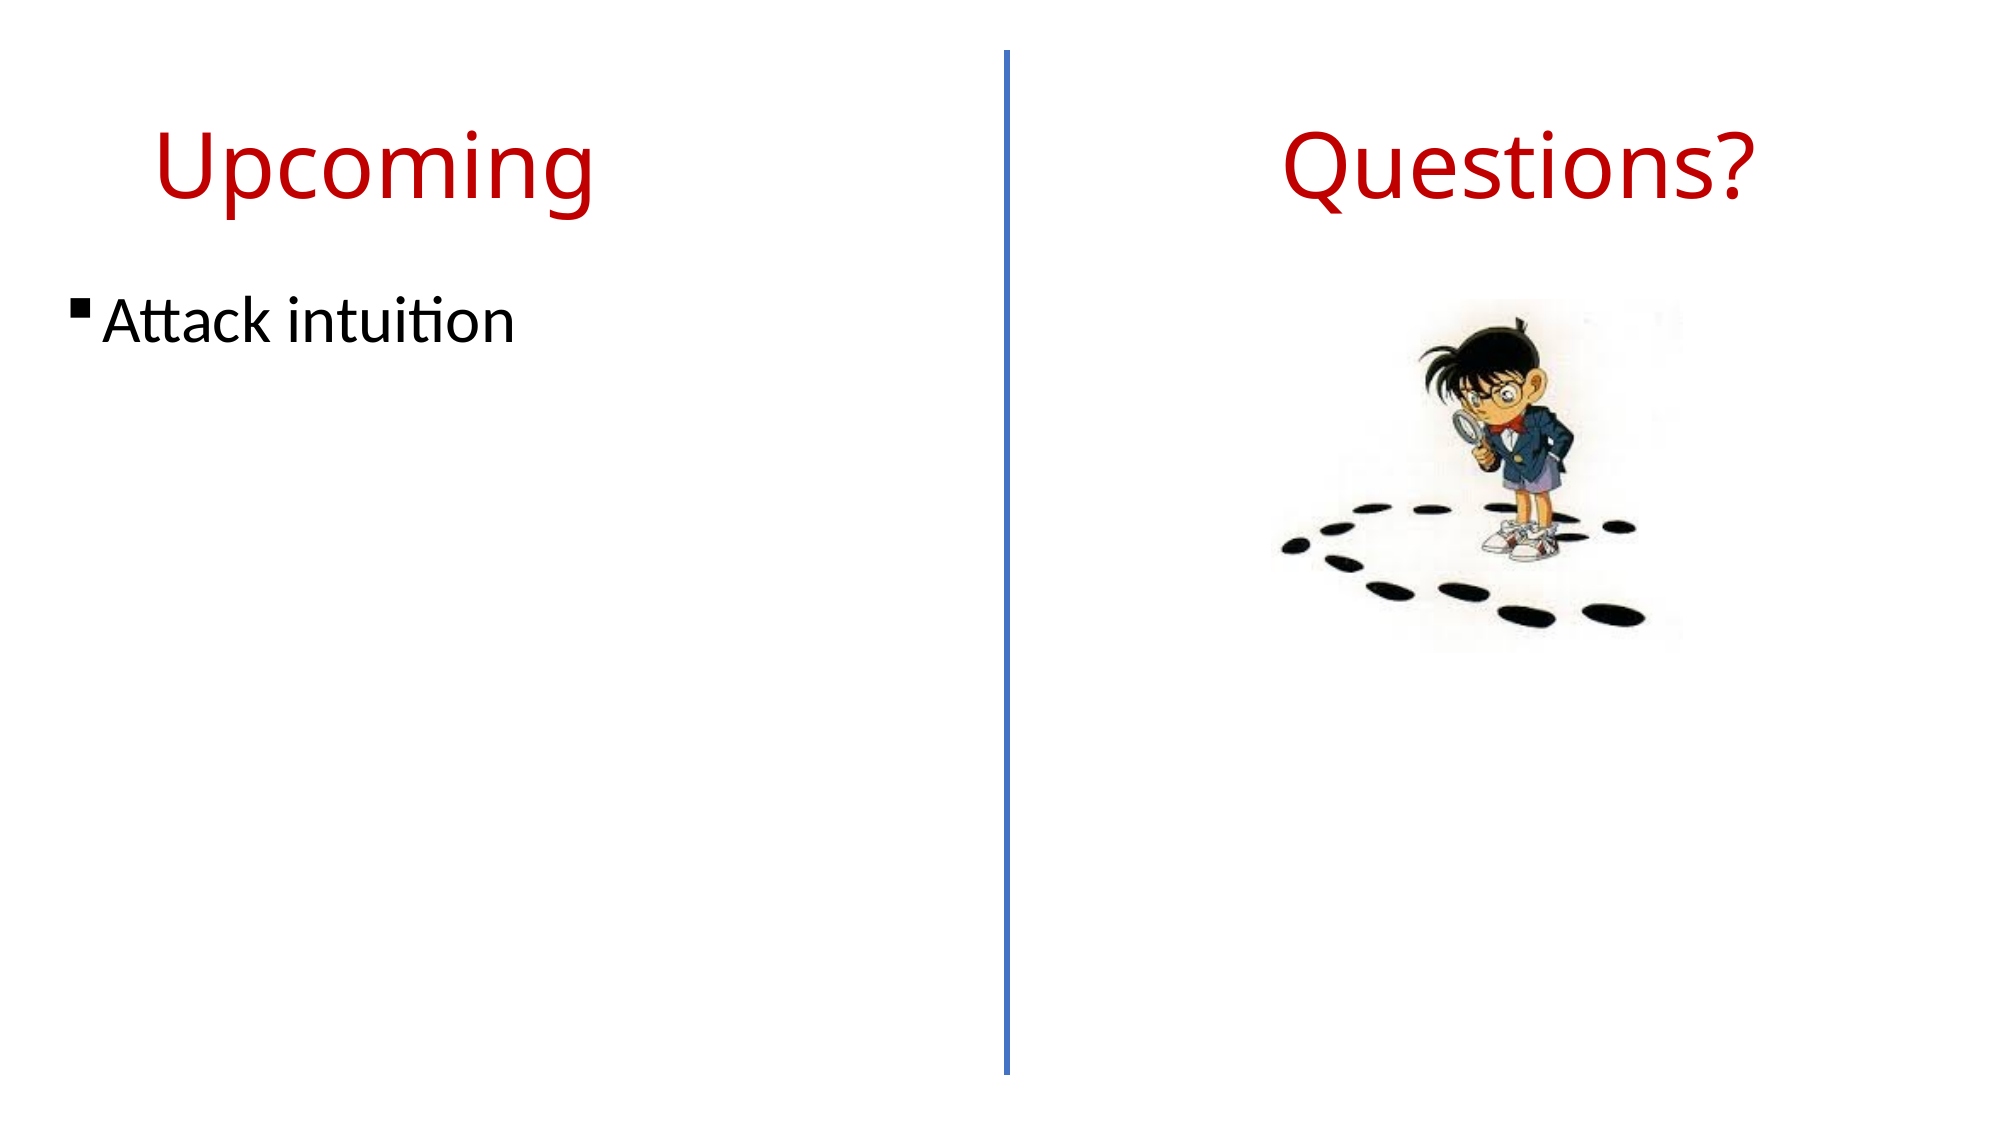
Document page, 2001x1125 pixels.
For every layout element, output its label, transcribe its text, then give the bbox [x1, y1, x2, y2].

text_box Upcoming [137, 59, 783, 277]
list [1271, 299, 1683, 653]
title Questions? [1264, 59, 1863, 278]
text_box Attack intuition [50, 277, 971, 1017]
